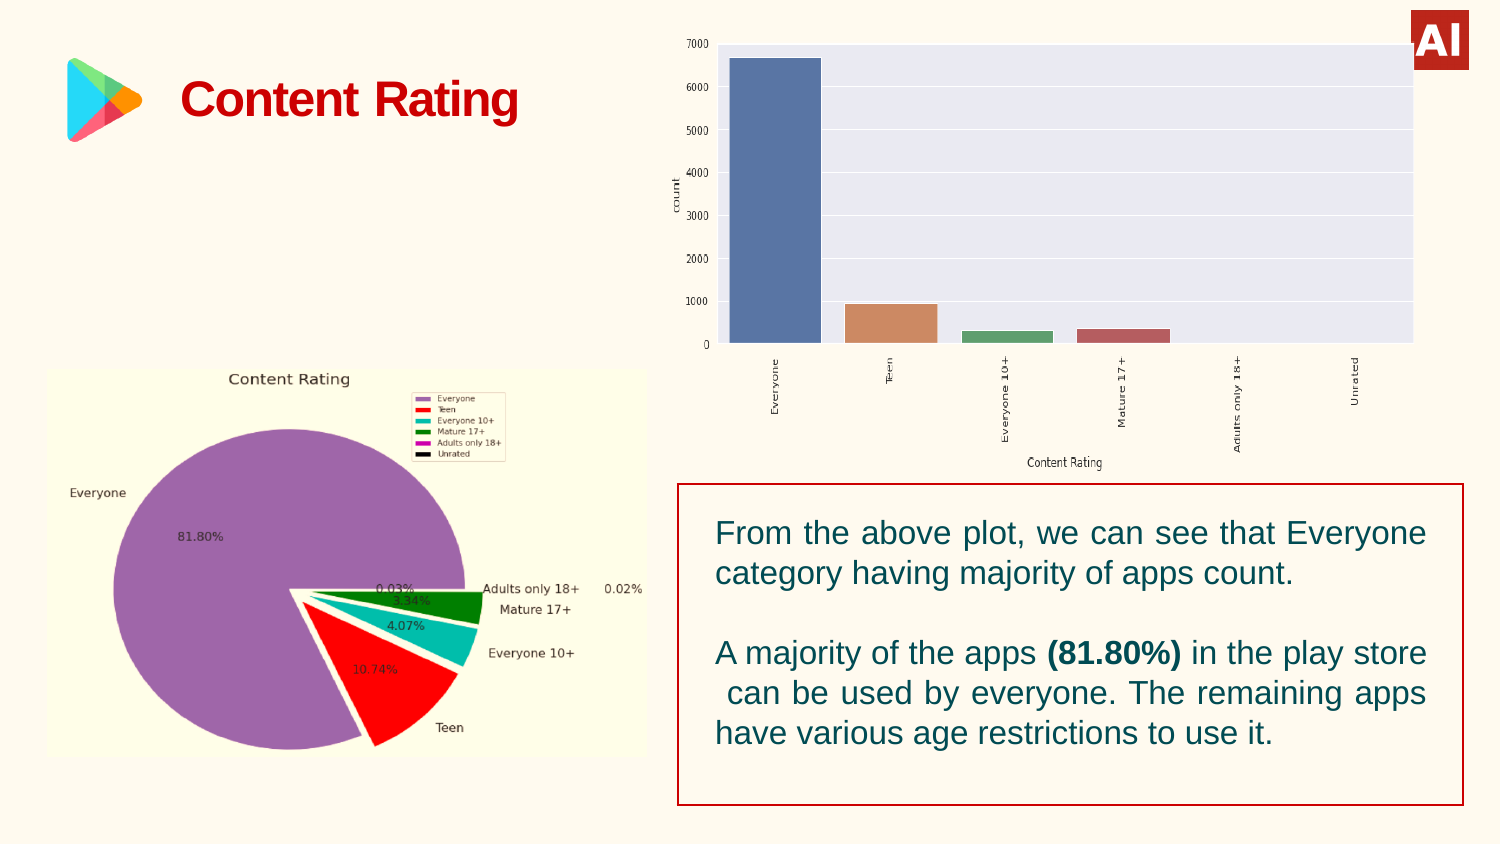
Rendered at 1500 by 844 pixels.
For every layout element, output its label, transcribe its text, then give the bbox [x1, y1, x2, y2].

text_box From the above plot, we can see that Everyone category having majority of apps count. A majority of the apps (81.80%) in the play store can be used by everyone. The remaining apps have various age restrictions to use it. [700, 503, 1443, 799]
text_box Content Rating [165, 58, 574, 134]
picture [664, 10, 1469, 479]
picture [47, 369, 647, 757]
text_box [62, 58, 147, 142]
